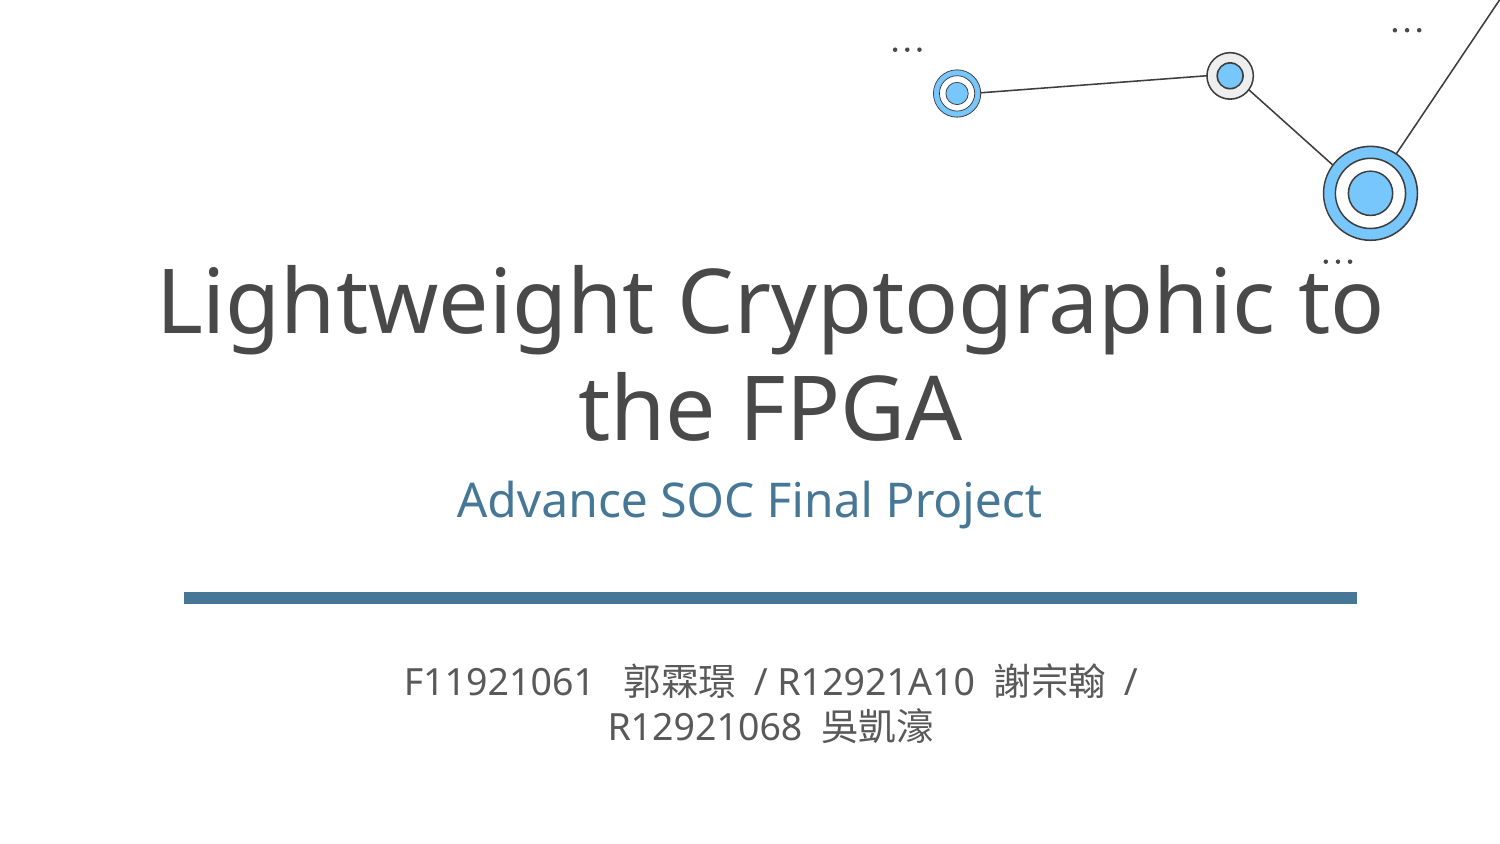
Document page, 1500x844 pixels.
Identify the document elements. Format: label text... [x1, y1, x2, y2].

subtitle F11921061 郭霖璟 / R12921A10 謝宗翰 / R12921068 吳凱濠 [313, 642, 1228, 721]
subtitle Advance SOC Final Project [318, 454, 1182, 533]
title Lightweight Cryptographic to the FPGA [86, 314, 1455, 474]
